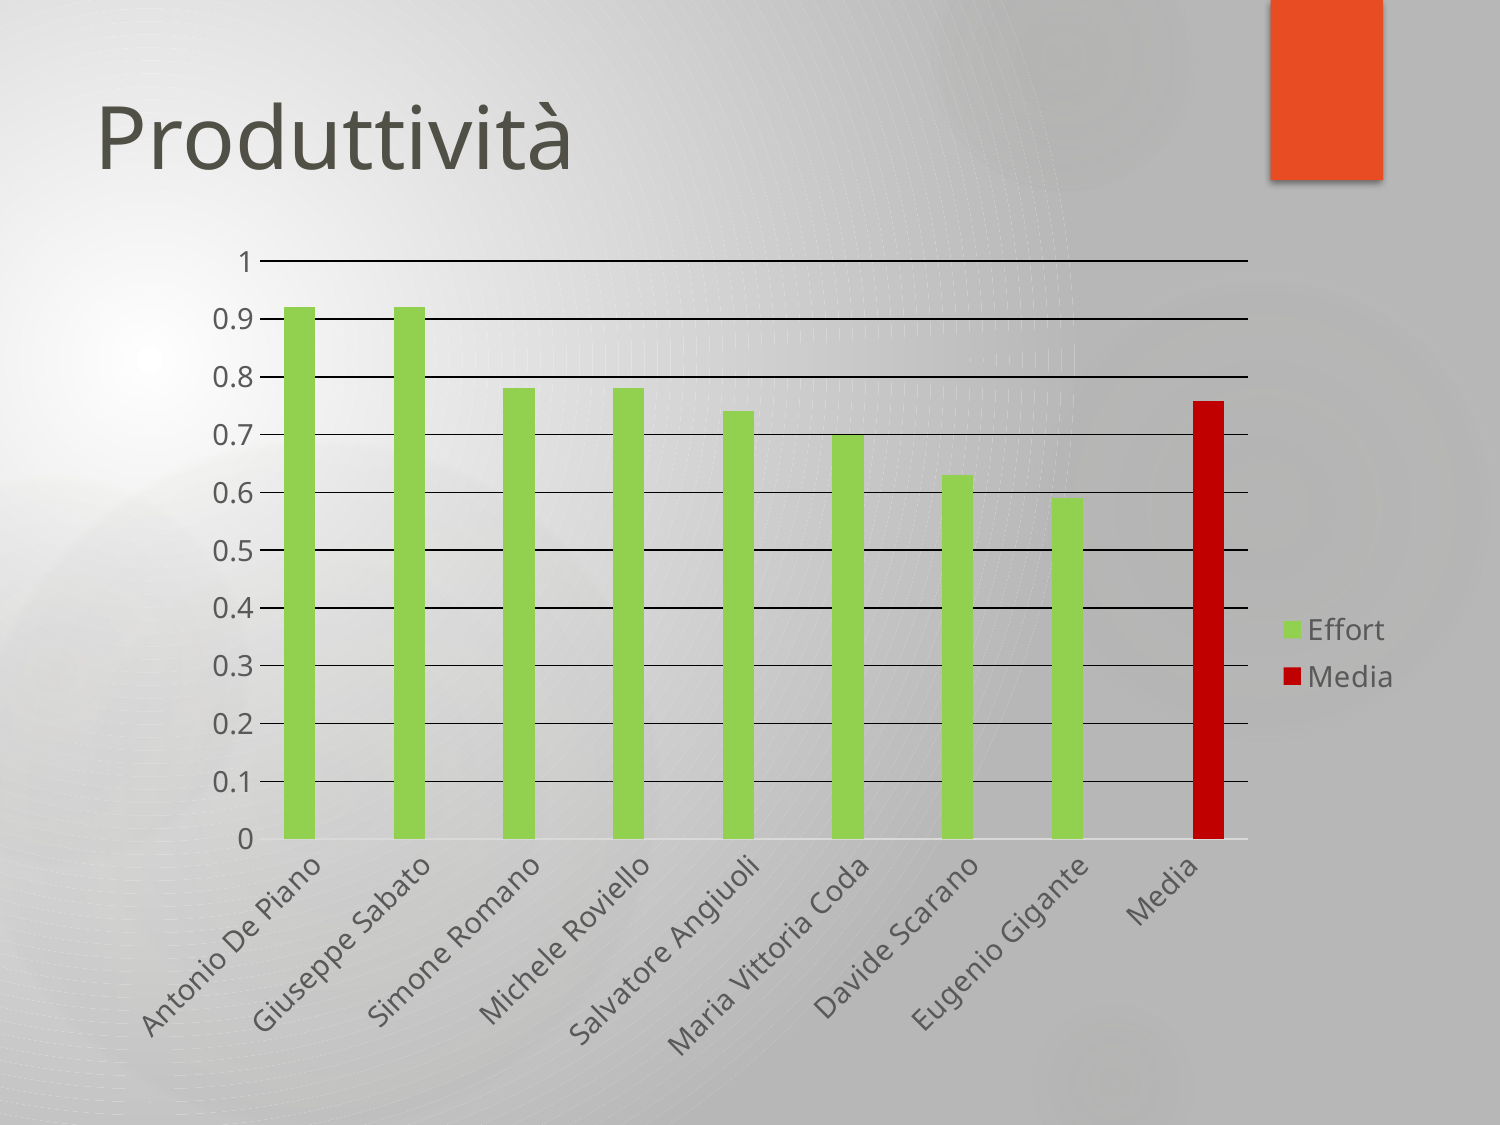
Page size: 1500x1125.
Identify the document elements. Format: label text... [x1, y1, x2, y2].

title Produttività [79, 74, 1237, 304]
chart [103, 223, 1426, 1083]
